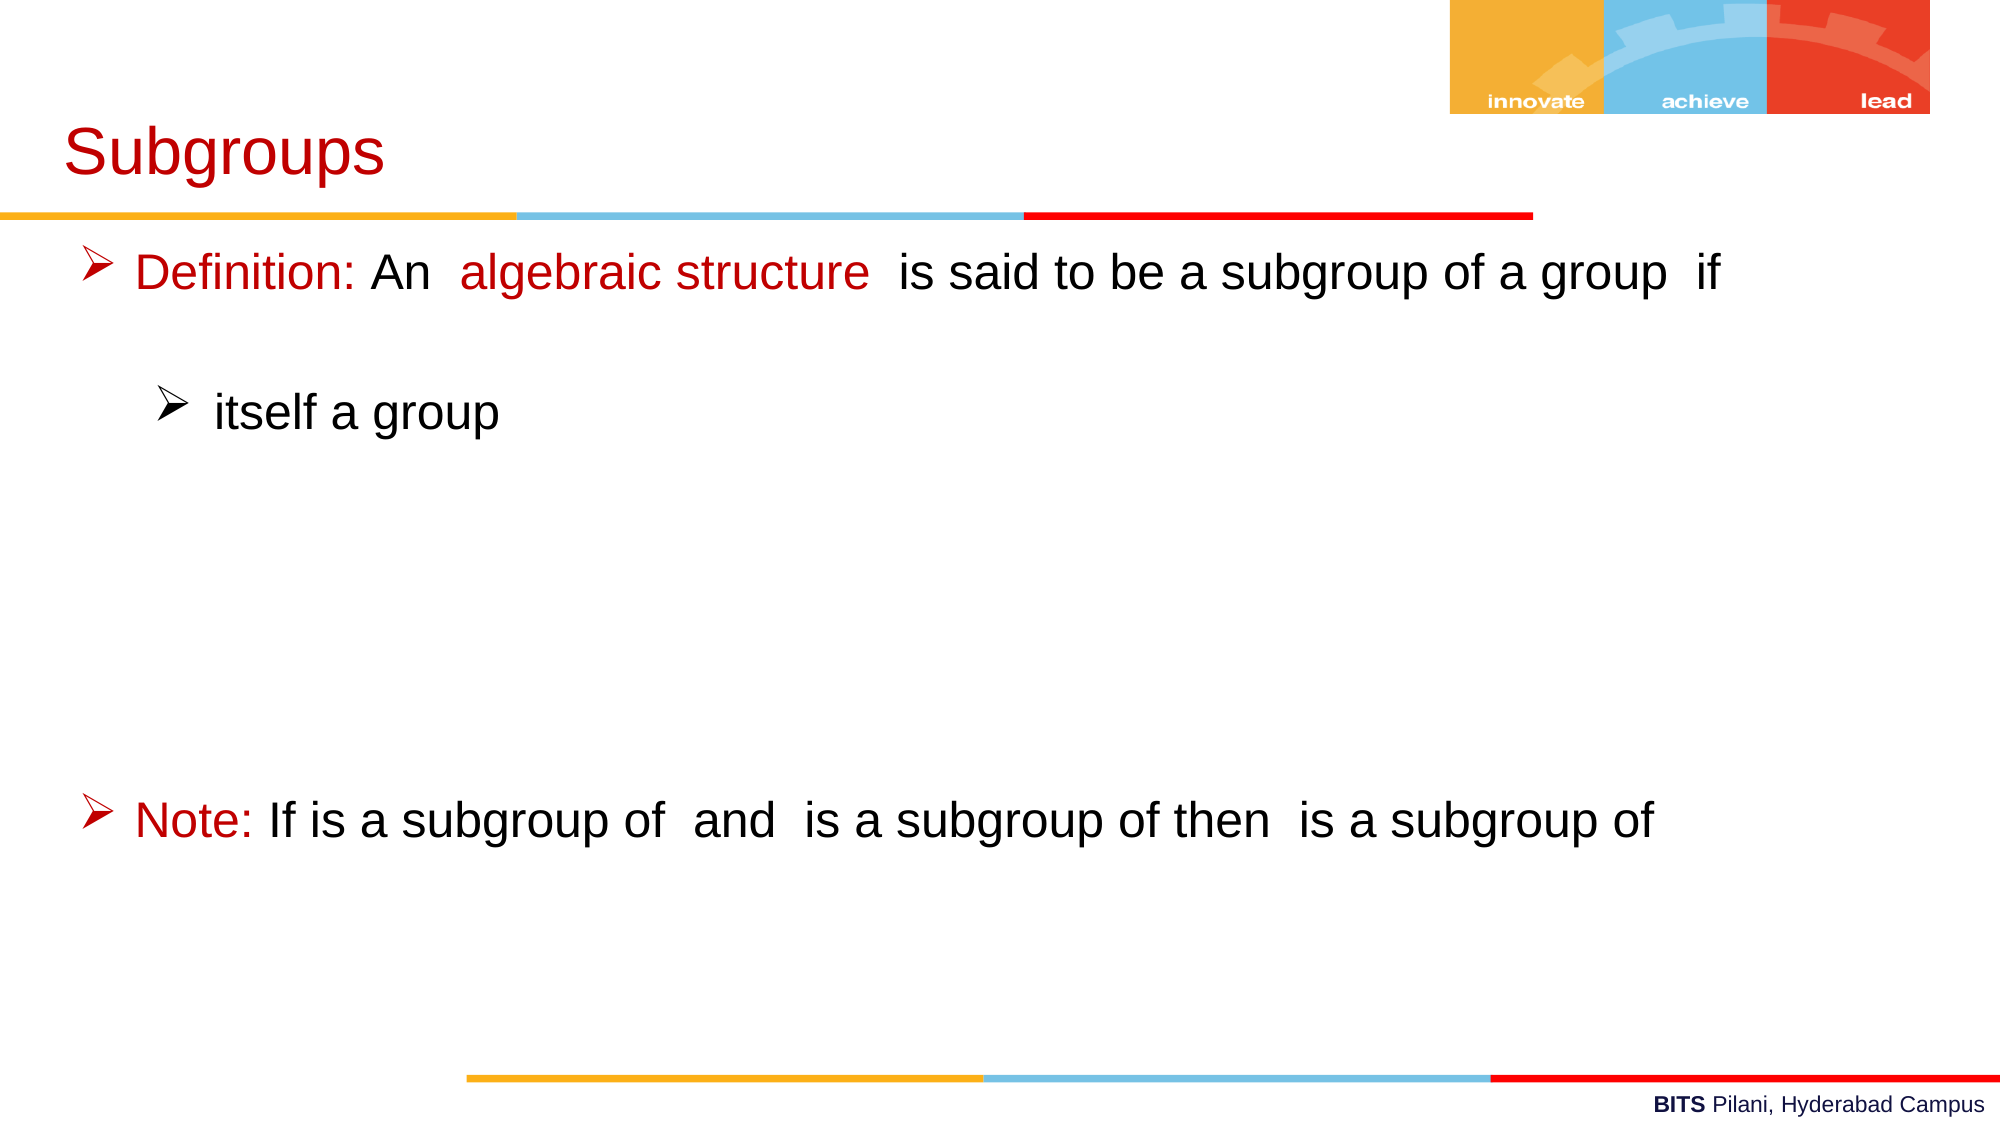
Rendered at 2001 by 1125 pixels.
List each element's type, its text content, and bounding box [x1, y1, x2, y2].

picture [1449, 0, 1930, 114]
text_box Subgroups [49, 76, 1400, 220]
